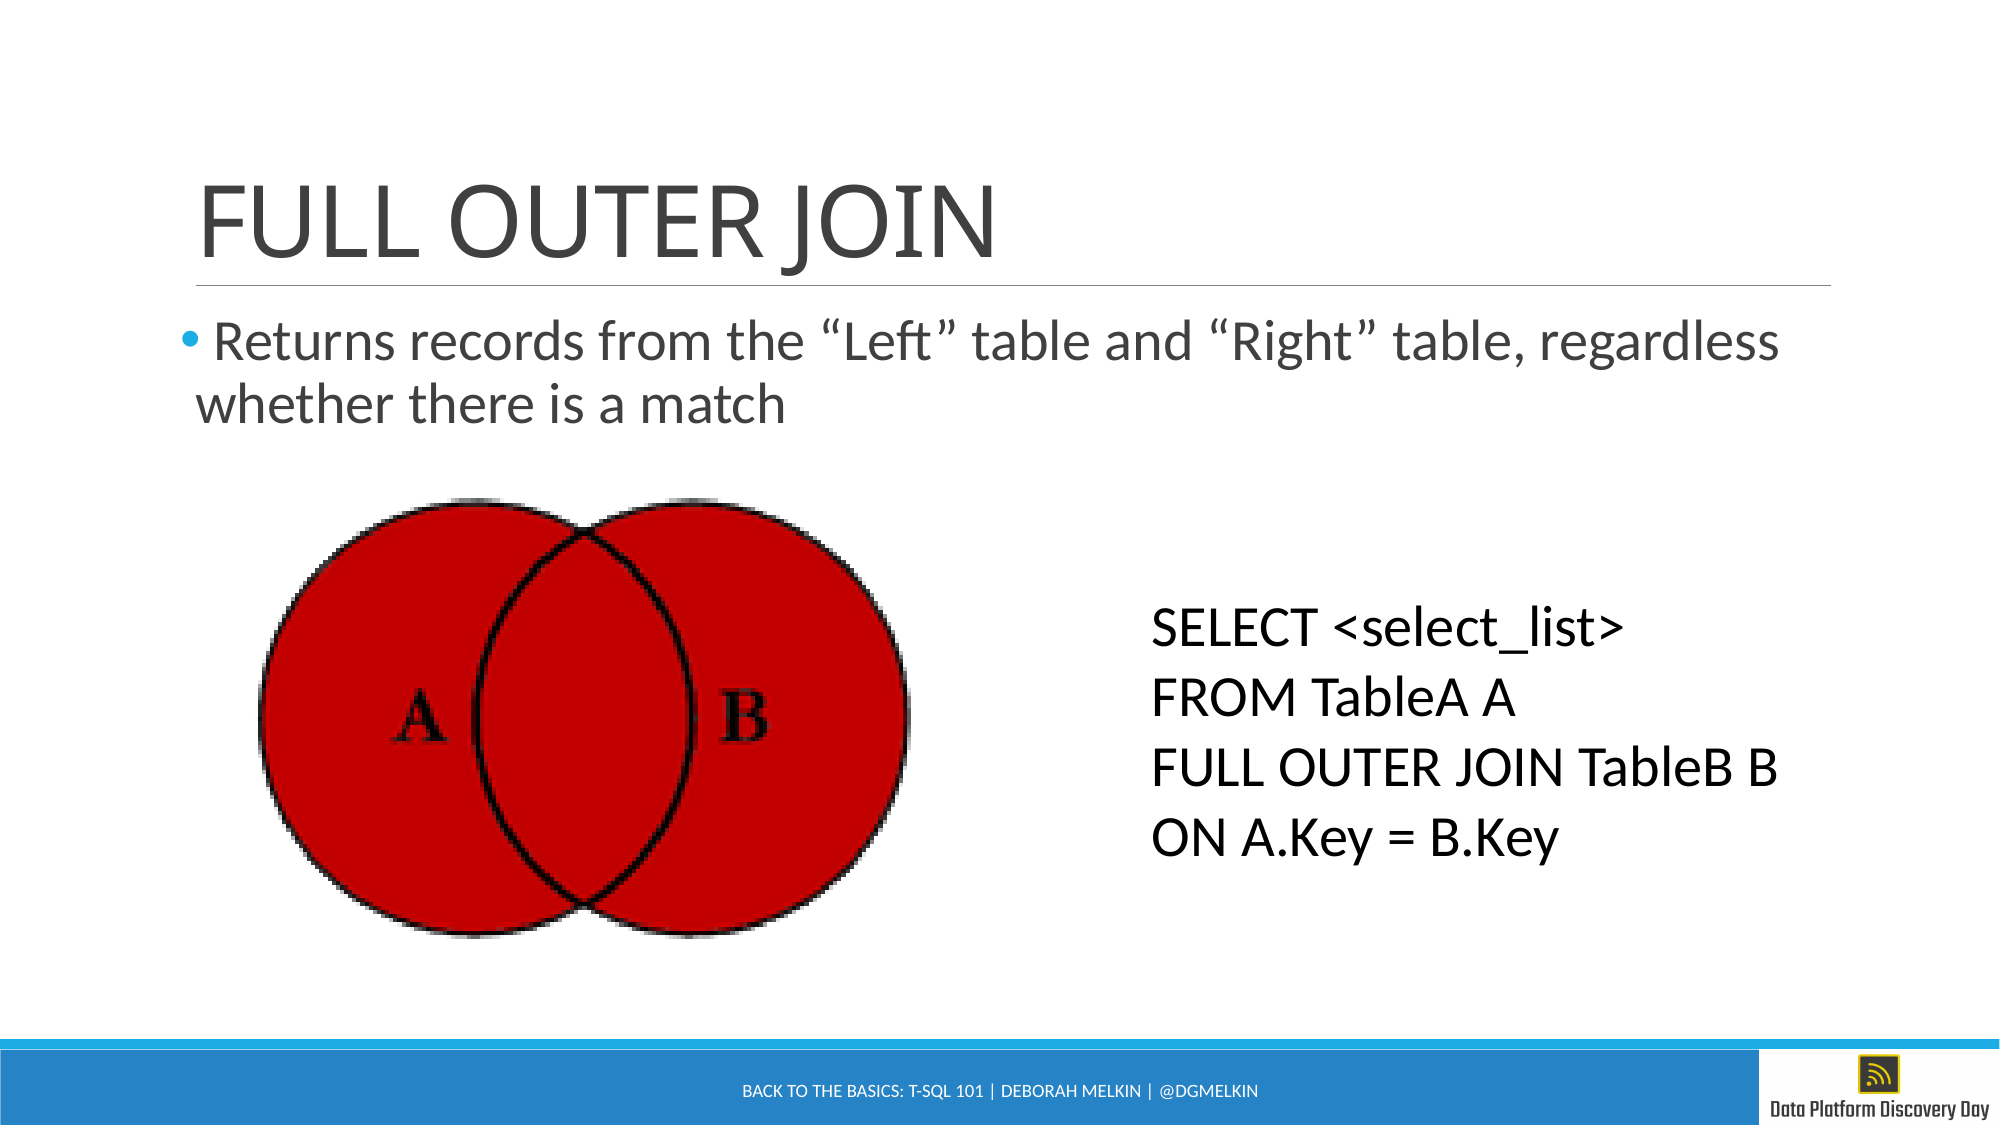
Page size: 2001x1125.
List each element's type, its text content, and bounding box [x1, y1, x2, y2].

title FULL OUTER JOIN [180, 47, 1830, 285]
footer Back to the Basics: T-SQL 101 | Deborah Melkin | @dgmelkin [604, 1059, 1396, 1120]
picture [216, 428, 954, 1030]
list Returns records from the “Left” table and “Right” table, regardless whether there is a match [180, 302, 1830, 963]
text_box SELECT <select_list> FROM TableA A FULL OUTER JOIN TableB B ON A.Key = B.Key [1137, 580, 1807, 875]
